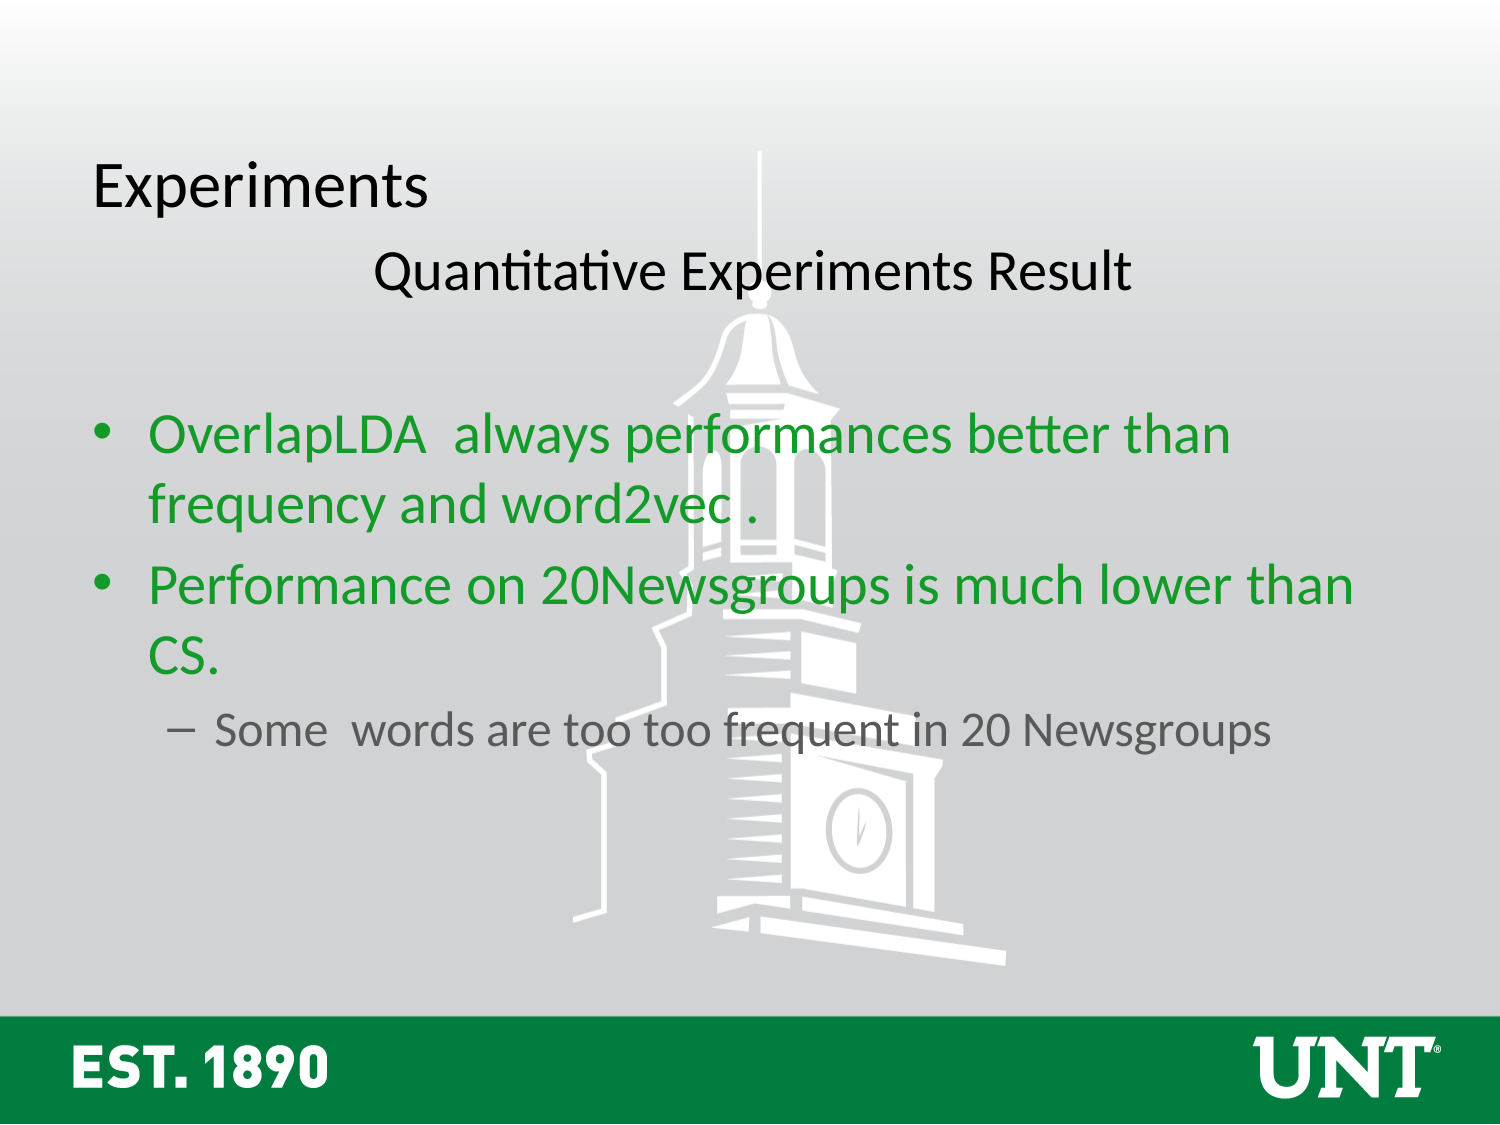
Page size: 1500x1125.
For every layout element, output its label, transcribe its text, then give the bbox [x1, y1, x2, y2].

list Experiments Quantitative Experiments Result OverlapLDA always performances better than frequency and word2vec . Performance on 20Newsgroups is much lower than CS. Some words are too too frequent in 20 Newsgroups [77, 132, 1430, 920]
picture [0, 0, 1500, 1125]
